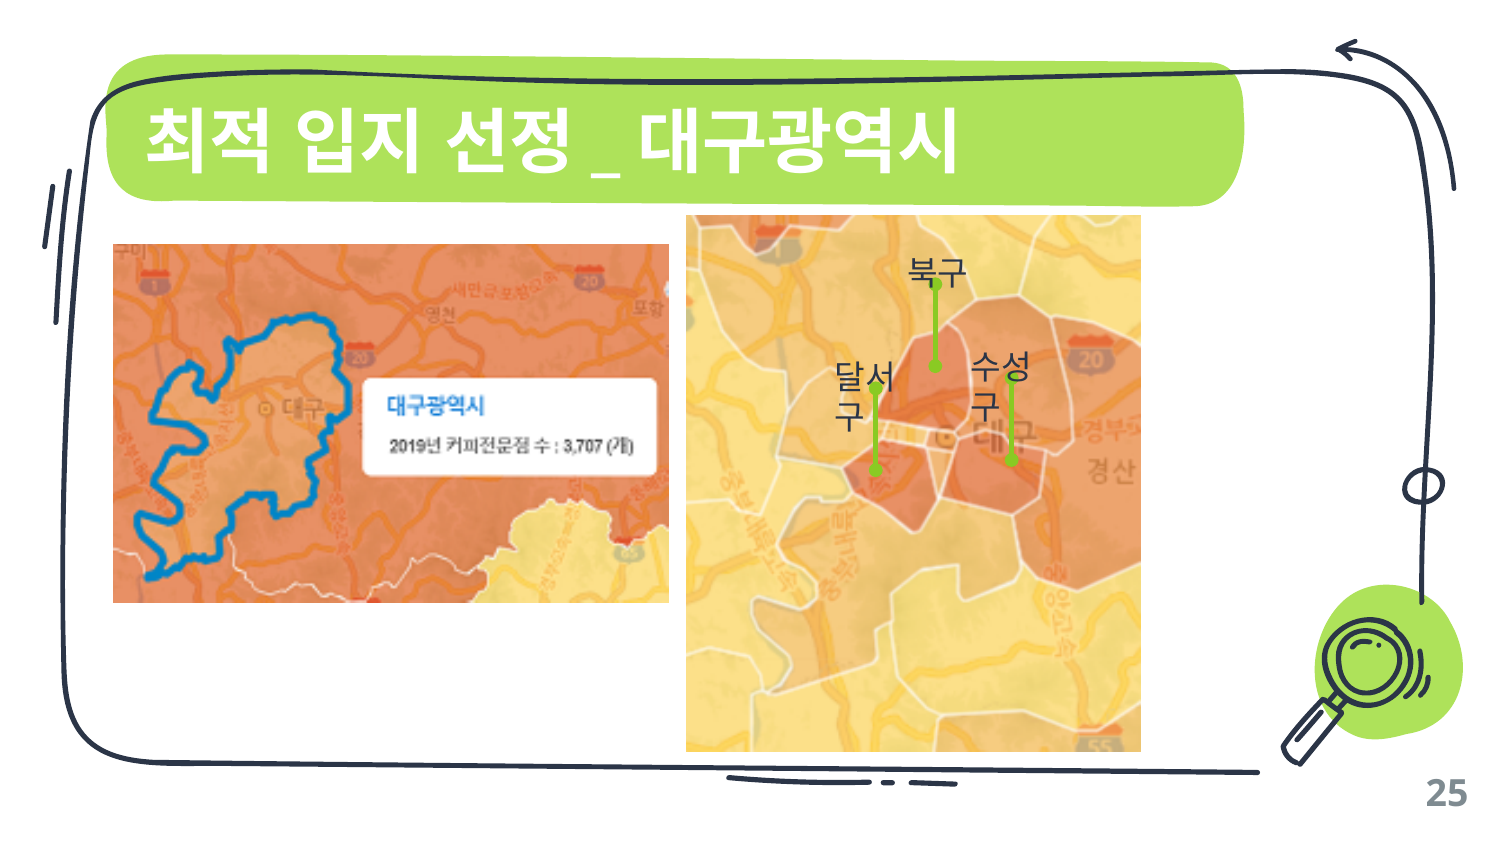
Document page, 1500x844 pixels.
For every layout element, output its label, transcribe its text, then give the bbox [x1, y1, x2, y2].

picture [686, 215, 1141, 752]
text_box [1418, 674, 1431, 698]
title 최적 입지 선정_대구광역시 [144, 112, 1200, 178]
text_box [1403, 648, 1424, 700]
picture [113, 244, 670, 603]
text_box [1280, 617, 1414, 767]
slide_number 25 [1378, 769, 1469, 820]
